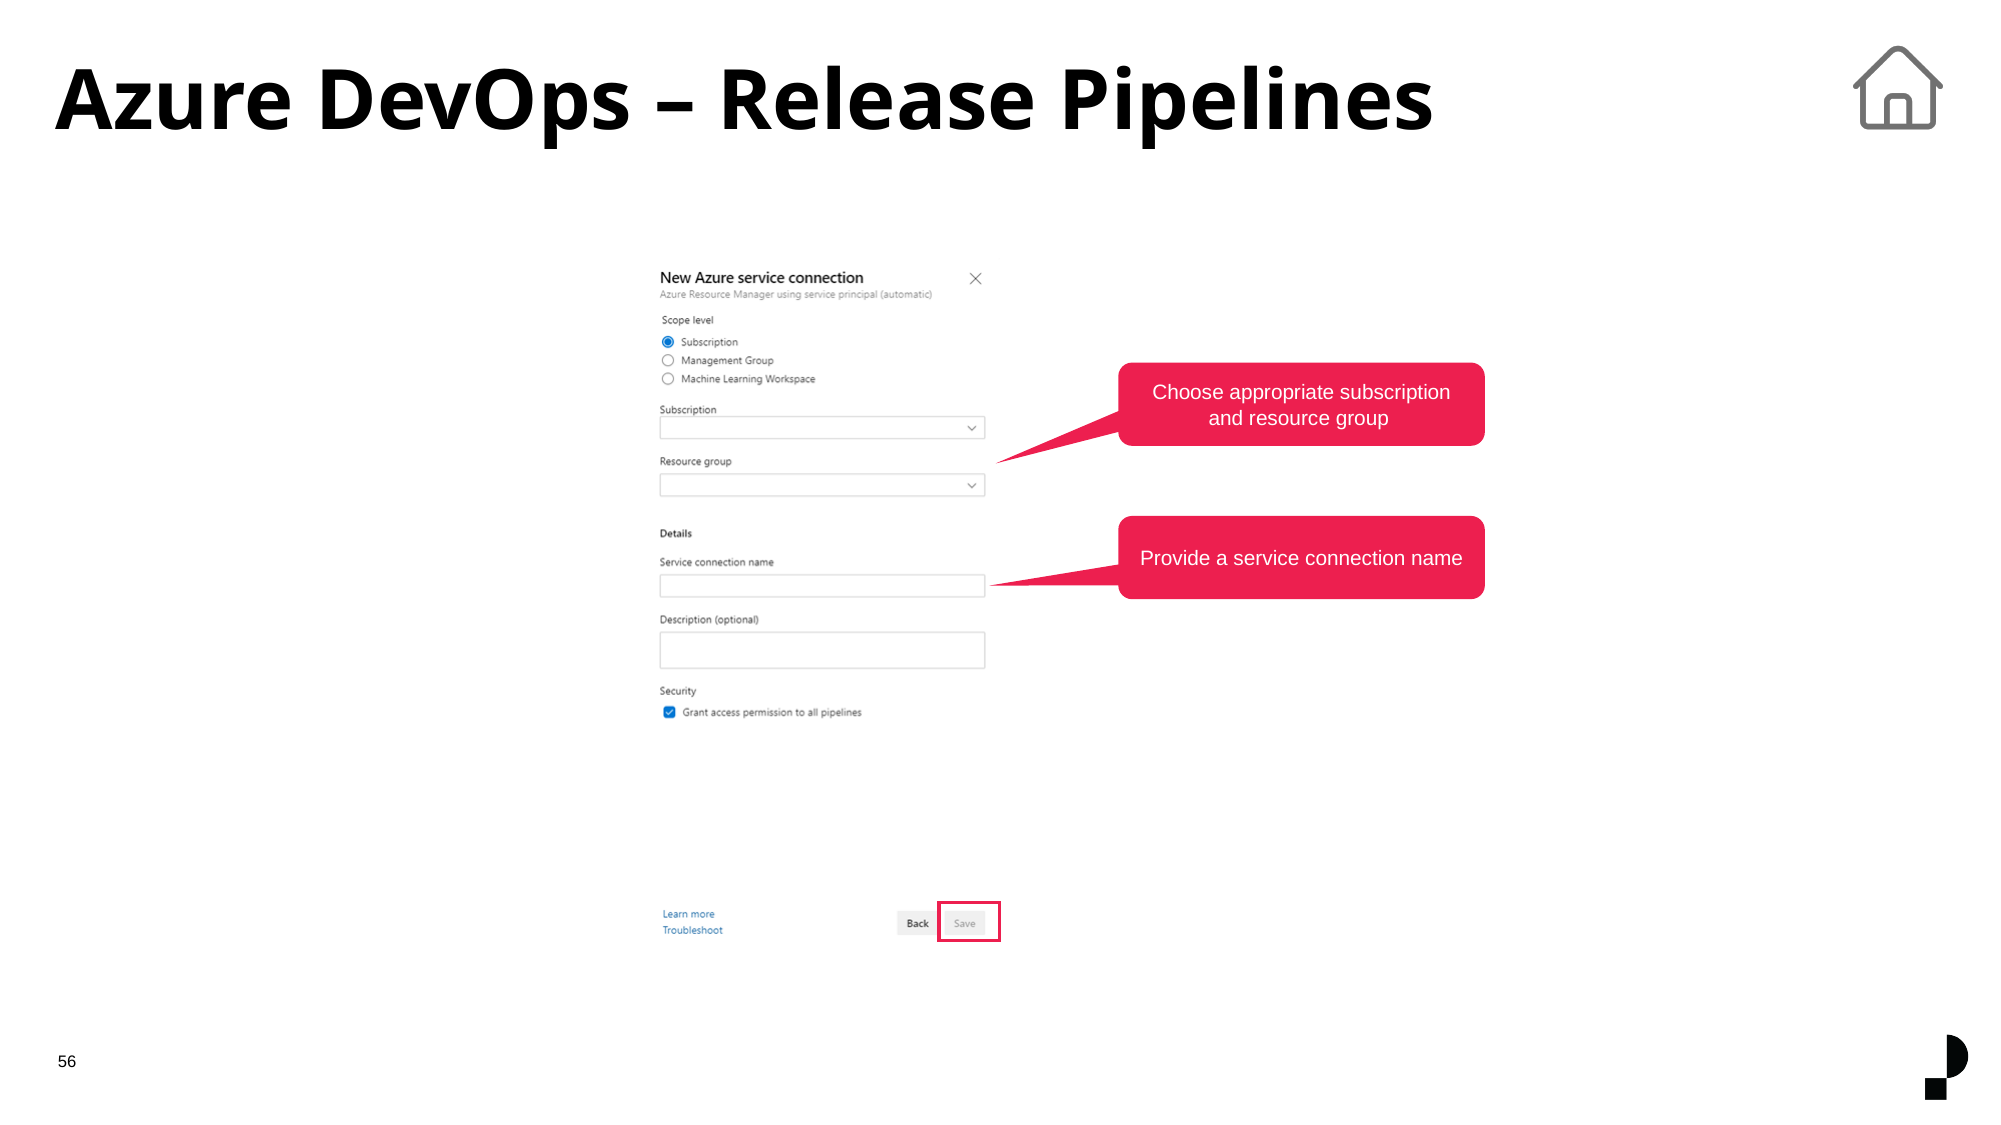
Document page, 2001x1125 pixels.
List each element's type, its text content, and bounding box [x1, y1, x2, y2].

picture [648, 258, 1000, 941]
text_box Choose appropriate subscription and resource group [1000, 361, 1486, 464]
picture [1853, 43, 1943, 132]
slide_number 56 [56, 1050, 77, 1071]
list Azure DevOps – Release Pipelines [55, 57, 1943, 149]
picture [1920, 1028, 1972, 1106]
text_box Provide a service connection name [1000, 514, 1486, 601]
